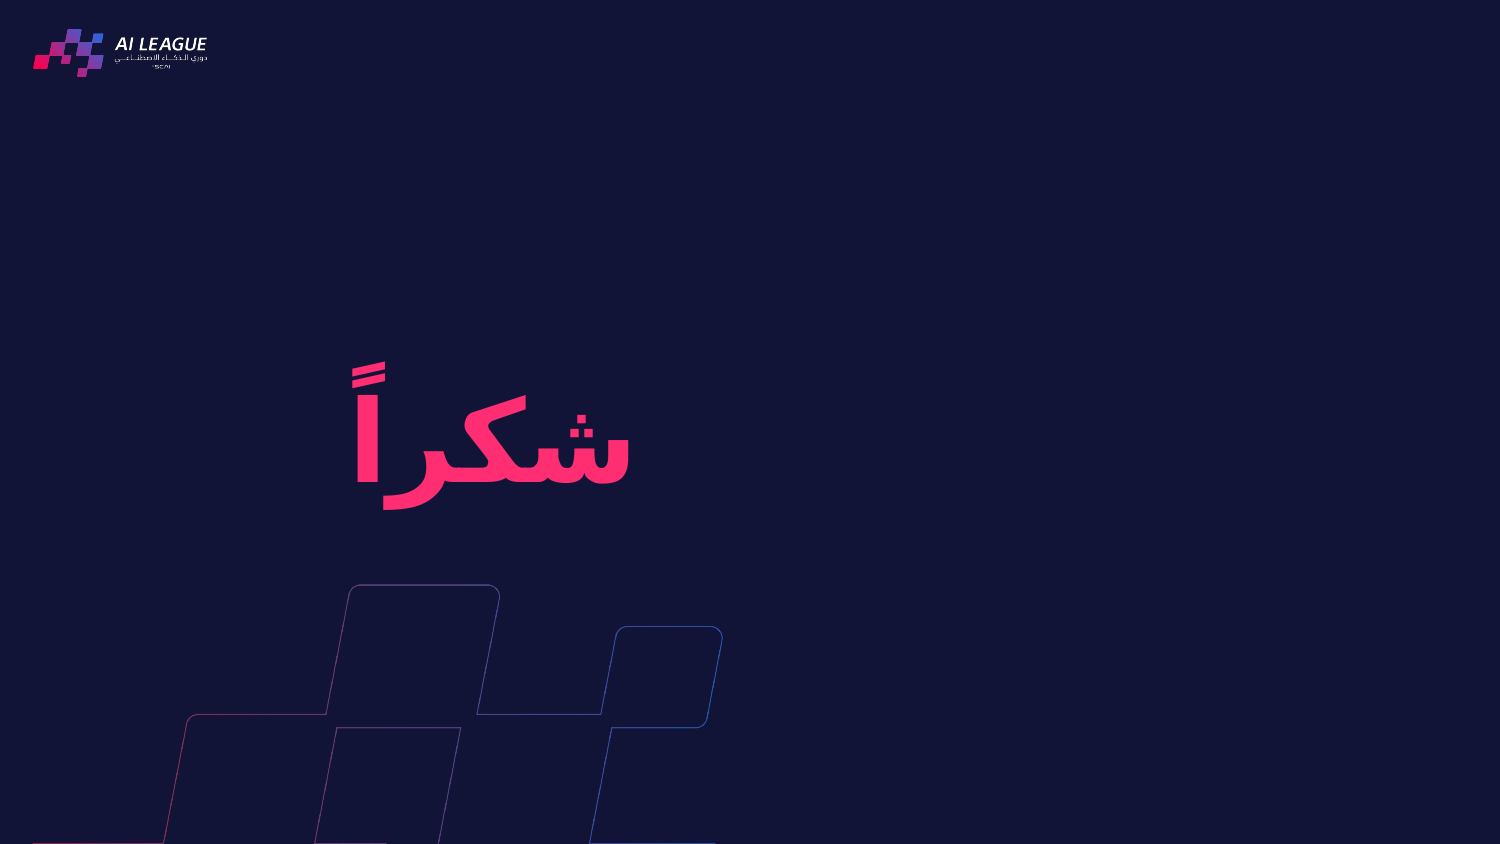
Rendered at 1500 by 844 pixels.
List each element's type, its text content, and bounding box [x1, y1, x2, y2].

picture [0, 584, 725, 844]
picture [33, 29, 207, 77]
text_box شكراً [165, 201, 663, 521]
